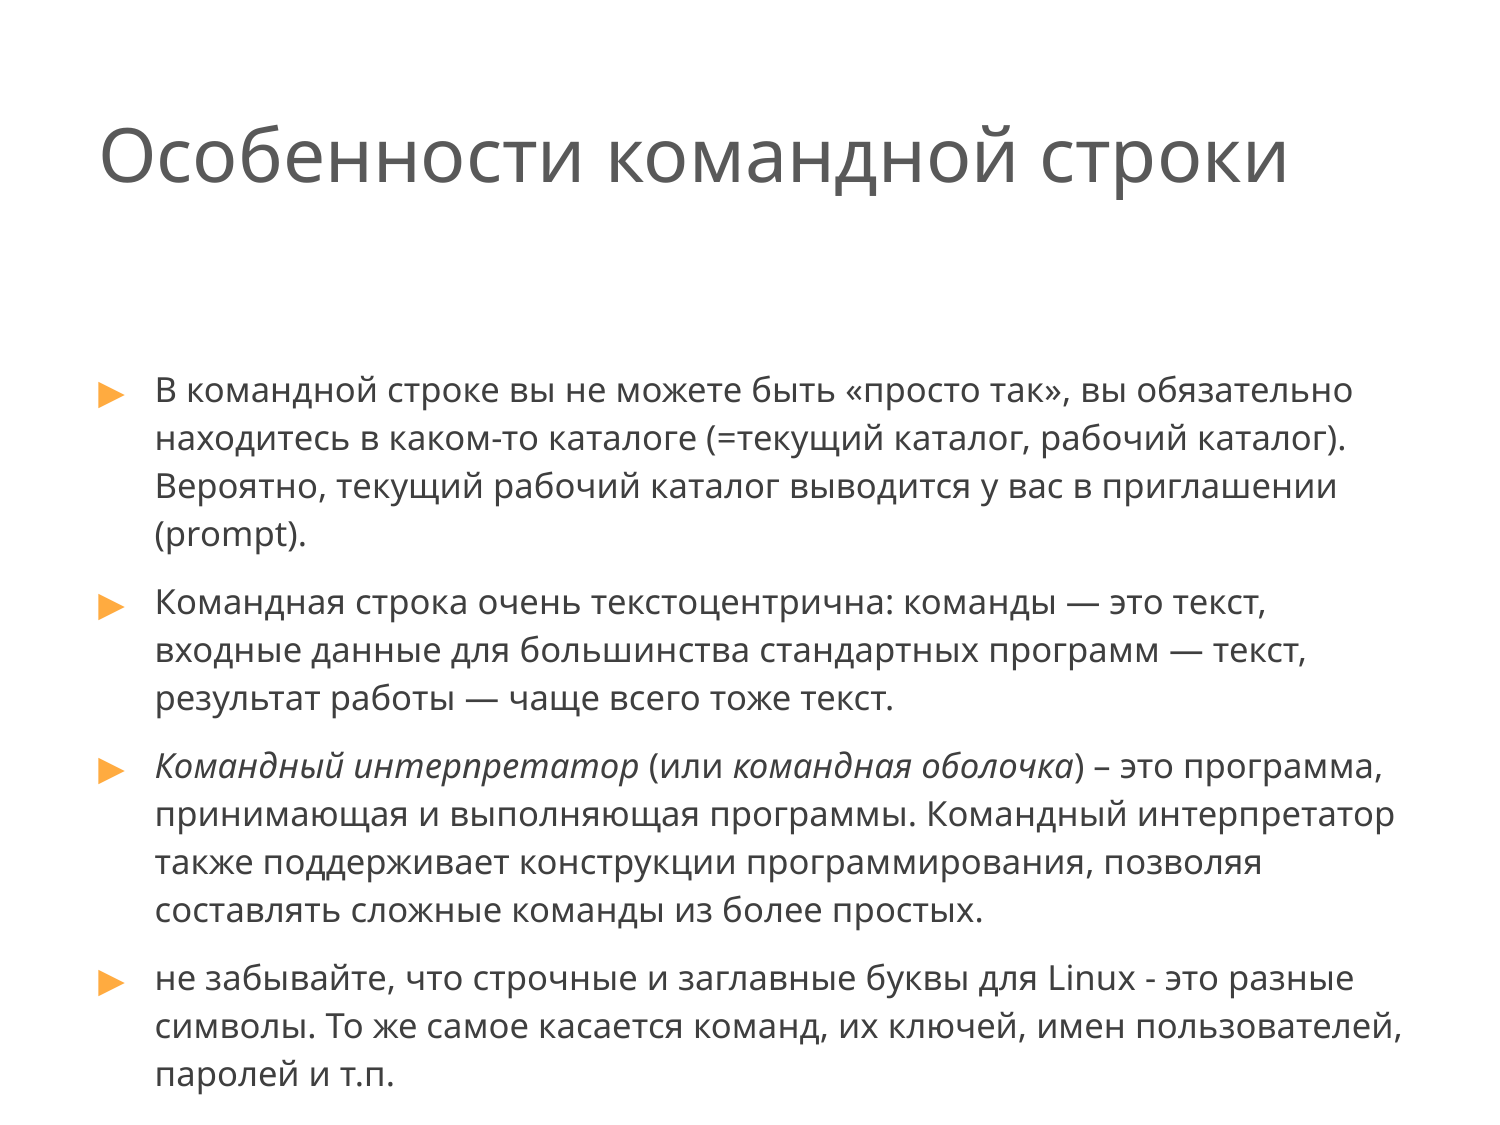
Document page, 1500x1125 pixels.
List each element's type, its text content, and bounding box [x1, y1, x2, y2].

title Особенности командной строки [83, 99, 1309, 317]
list В командной строке вы не можете быть «просто так», вы обязательно находитесь в каком-то каталоге (=текущий каталог, рабочий каталог). Вероятно, текущий рабочий каталог выводится у вас в приглашении (prompt). Командная строка очень текстоцентрична: команды — это текст, входные данные для большинства стандартных программ — текст, результат работы — чаще всего тоже текст. Командный интерпретатор (или командная оболочка) – это программа, принимающая и выполняющая программы. Командный интерпретатор также поддерживает конструкции программирования, позволяя составлять сложные команды из более простых. не забывайте, что строчные и заглавные буквы для Linux - это разные символы. То же самое касается команд, их ключей, имен пользователей, паролей и т.п. [83, 354, 1427, 992]
